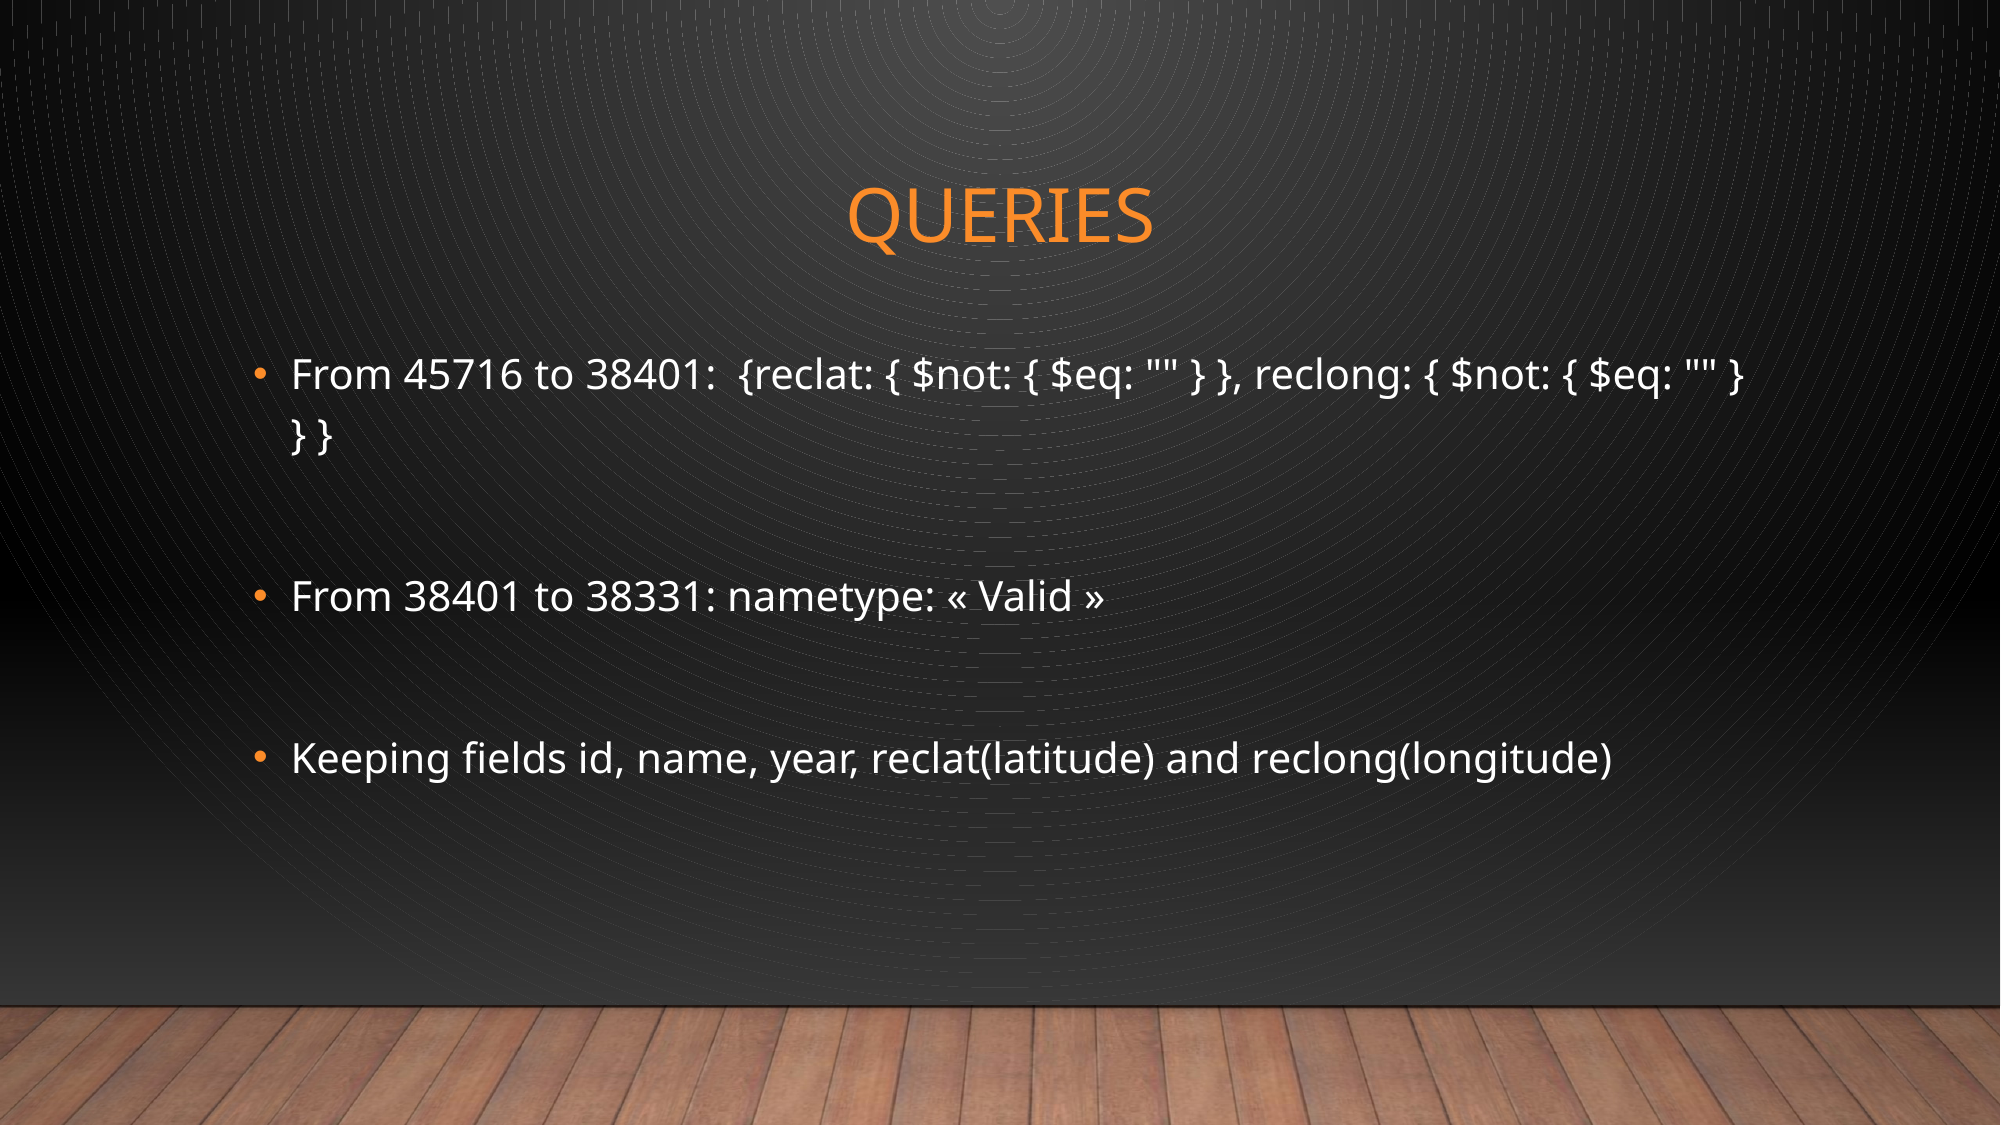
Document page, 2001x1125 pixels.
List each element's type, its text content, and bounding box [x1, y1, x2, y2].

picture [0, 1005, 2000, 1125]
title QUERIES [238, 131, 1763, 305]
list From 45716 to 38401: {reclat: { $not: { $eq: "" } }, reclong: { $not: { $eq: "" } } } From 38401 to 38331: nametype: « Valid » Keeping fields id, name, year, reclat(latitude) and reclong(longitude) [238, 330, 1763, 897]
